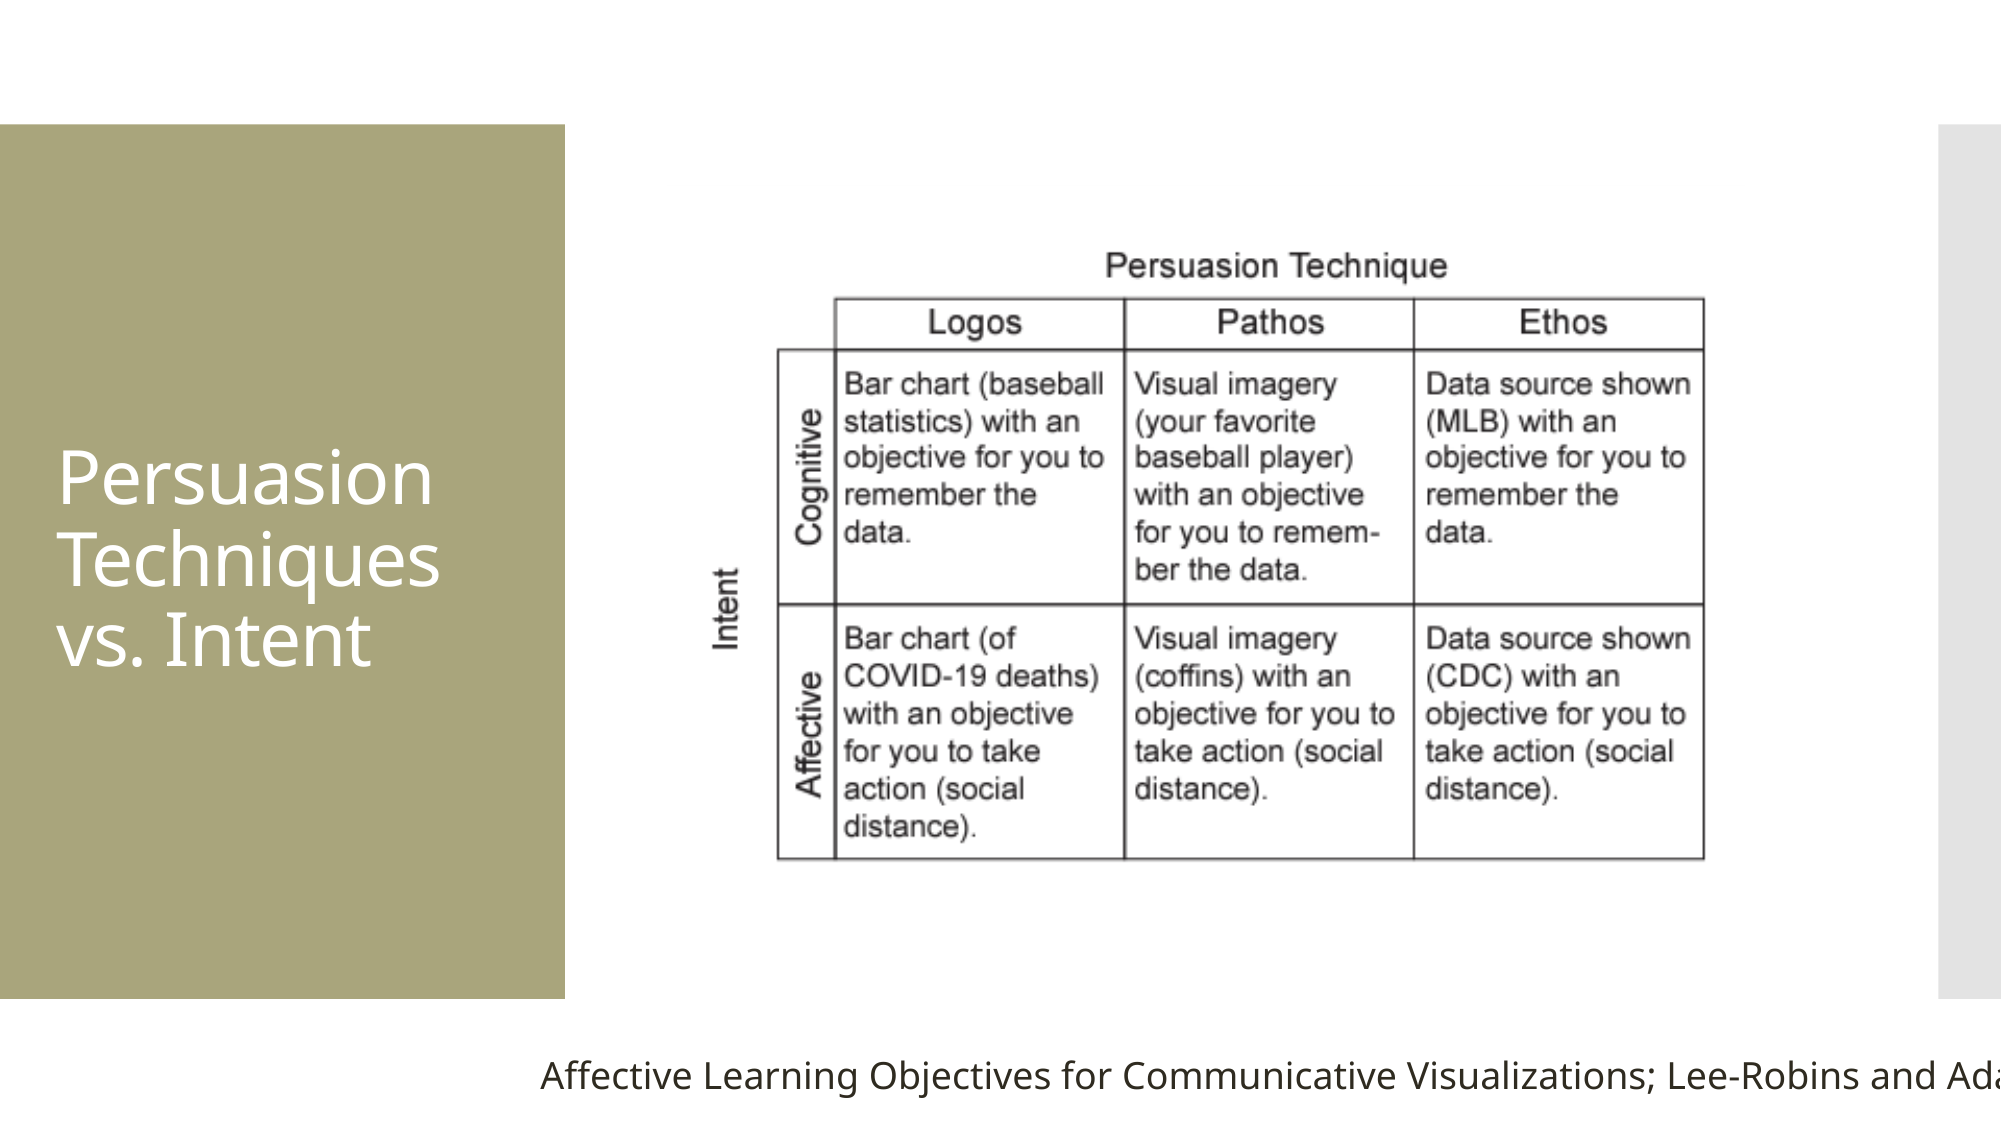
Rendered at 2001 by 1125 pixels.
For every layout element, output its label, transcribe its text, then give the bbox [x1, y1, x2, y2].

text_box Affective Learning Objectives for Communicative Visualizations; Lee-Robins and Adar [525, 1045, 2000, 1105]
title Persuasion Techniques vs. Intent [41, 184, 525, 940]
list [666, 184, 1745, 904]
